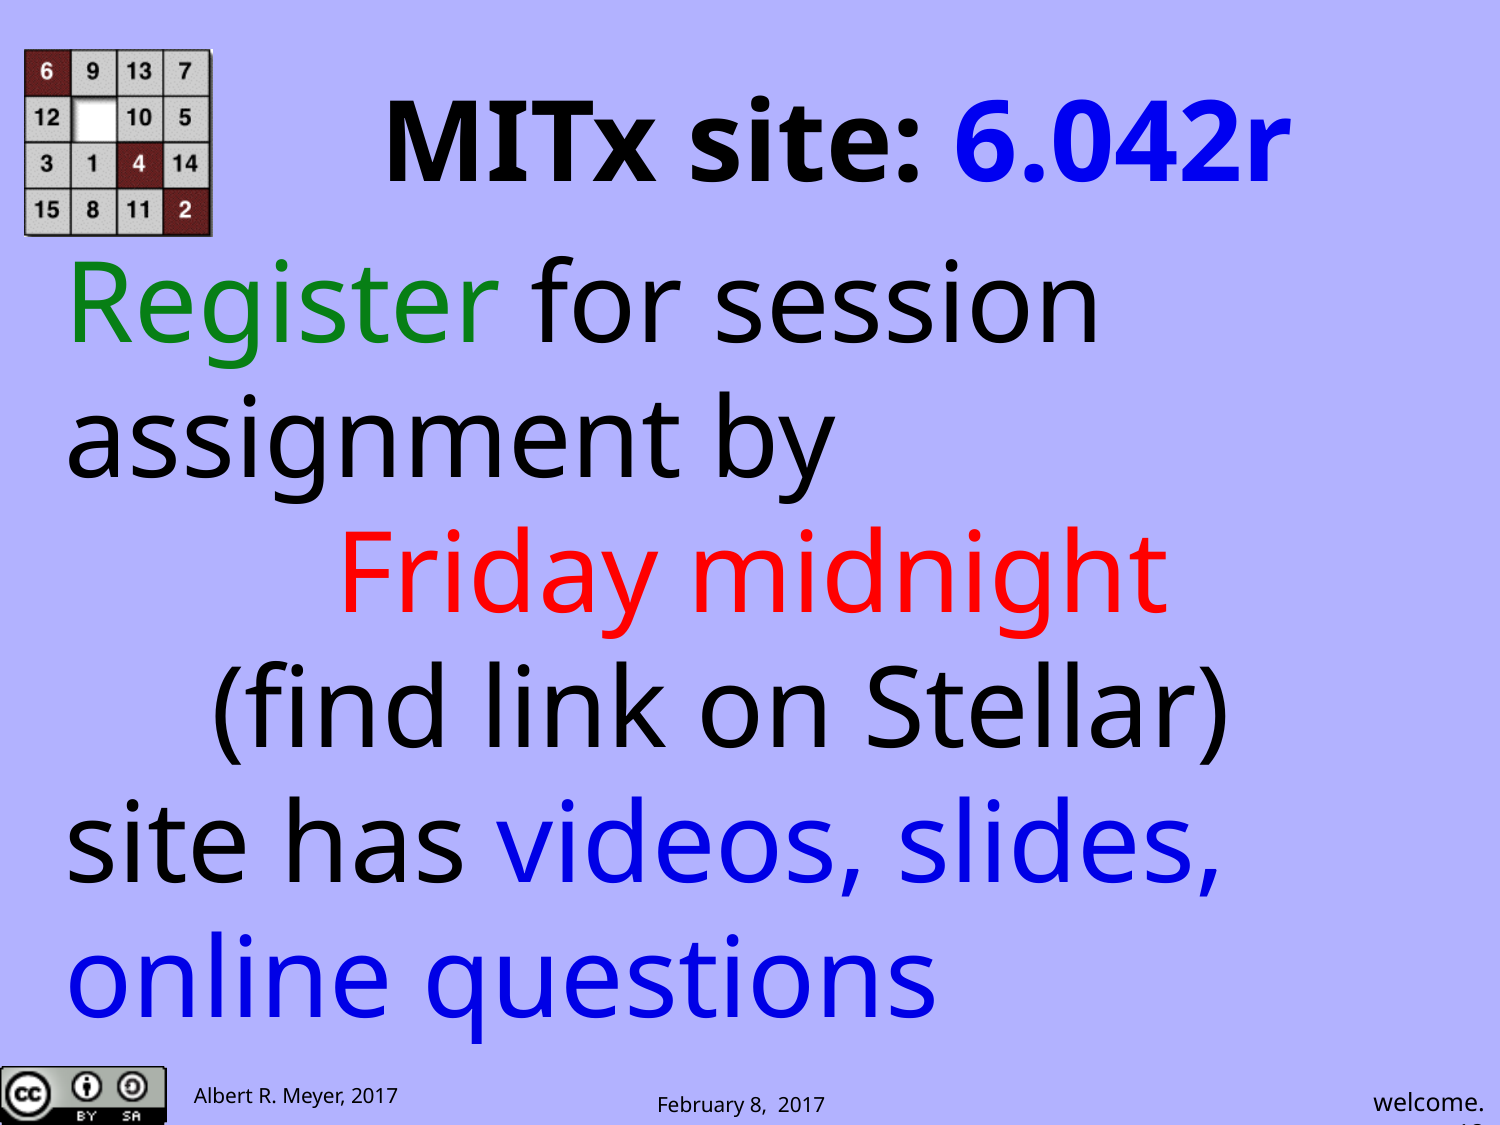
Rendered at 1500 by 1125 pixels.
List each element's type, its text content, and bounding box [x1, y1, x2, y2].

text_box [674, 544, 826, 581]
slide_number welcome.12 [1296, 1074, 1500, 1125]
text_box Register for session assignment by Friday midnight (find link on Stellar) site has videos, slides, online questions [50, 222, 1455, 1048]
picture [0, 1066, 167, 1125]
title MITx site: 6.042r [201, 64, 1474, 210]
picture [24, 49, 213, 237]
